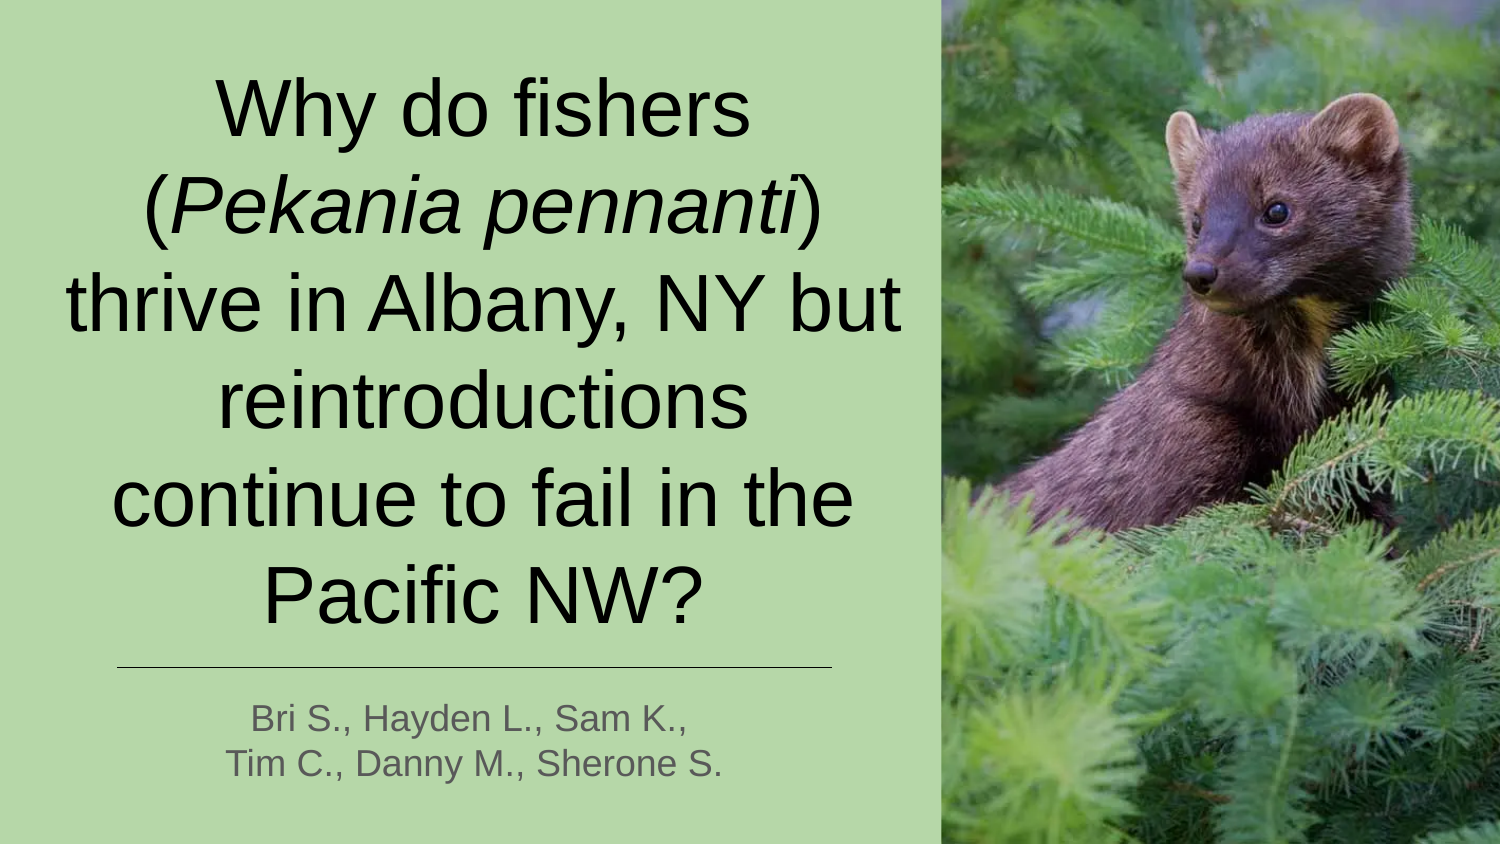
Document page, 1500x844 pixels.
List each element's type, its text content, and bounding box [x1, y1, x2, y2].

title Why do fishers (Pekania pennanti) thrive in Albany, NY but reintroductions continue to fail in the Pacific NW? [38, 46, 929, 655]
picture [941, 0, 1500, 844]
subtitle Bri S., Hayden L., Sam K., Tim C., Danny M., Sherone S. [51, 679, 898, 810]
